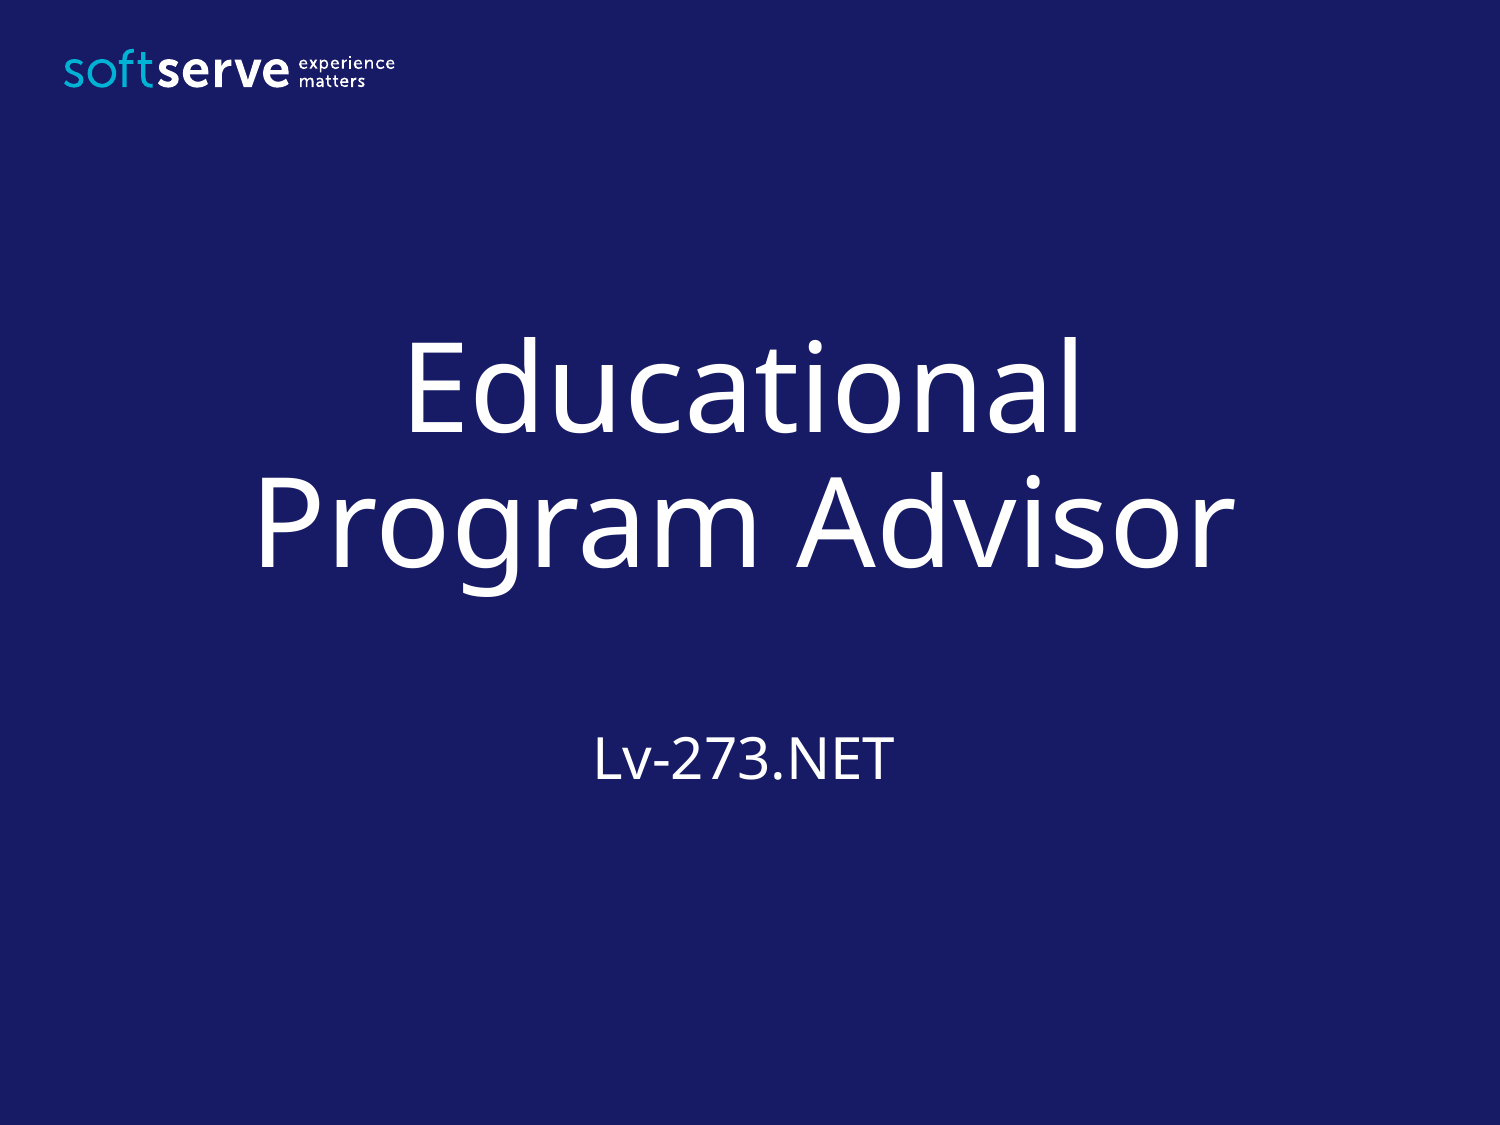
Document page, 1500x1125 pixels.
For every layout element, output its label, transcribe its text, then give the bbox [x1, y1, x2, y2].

title Educational Program Advisor Lv-273.NET [132, 258, 1356, 800]
